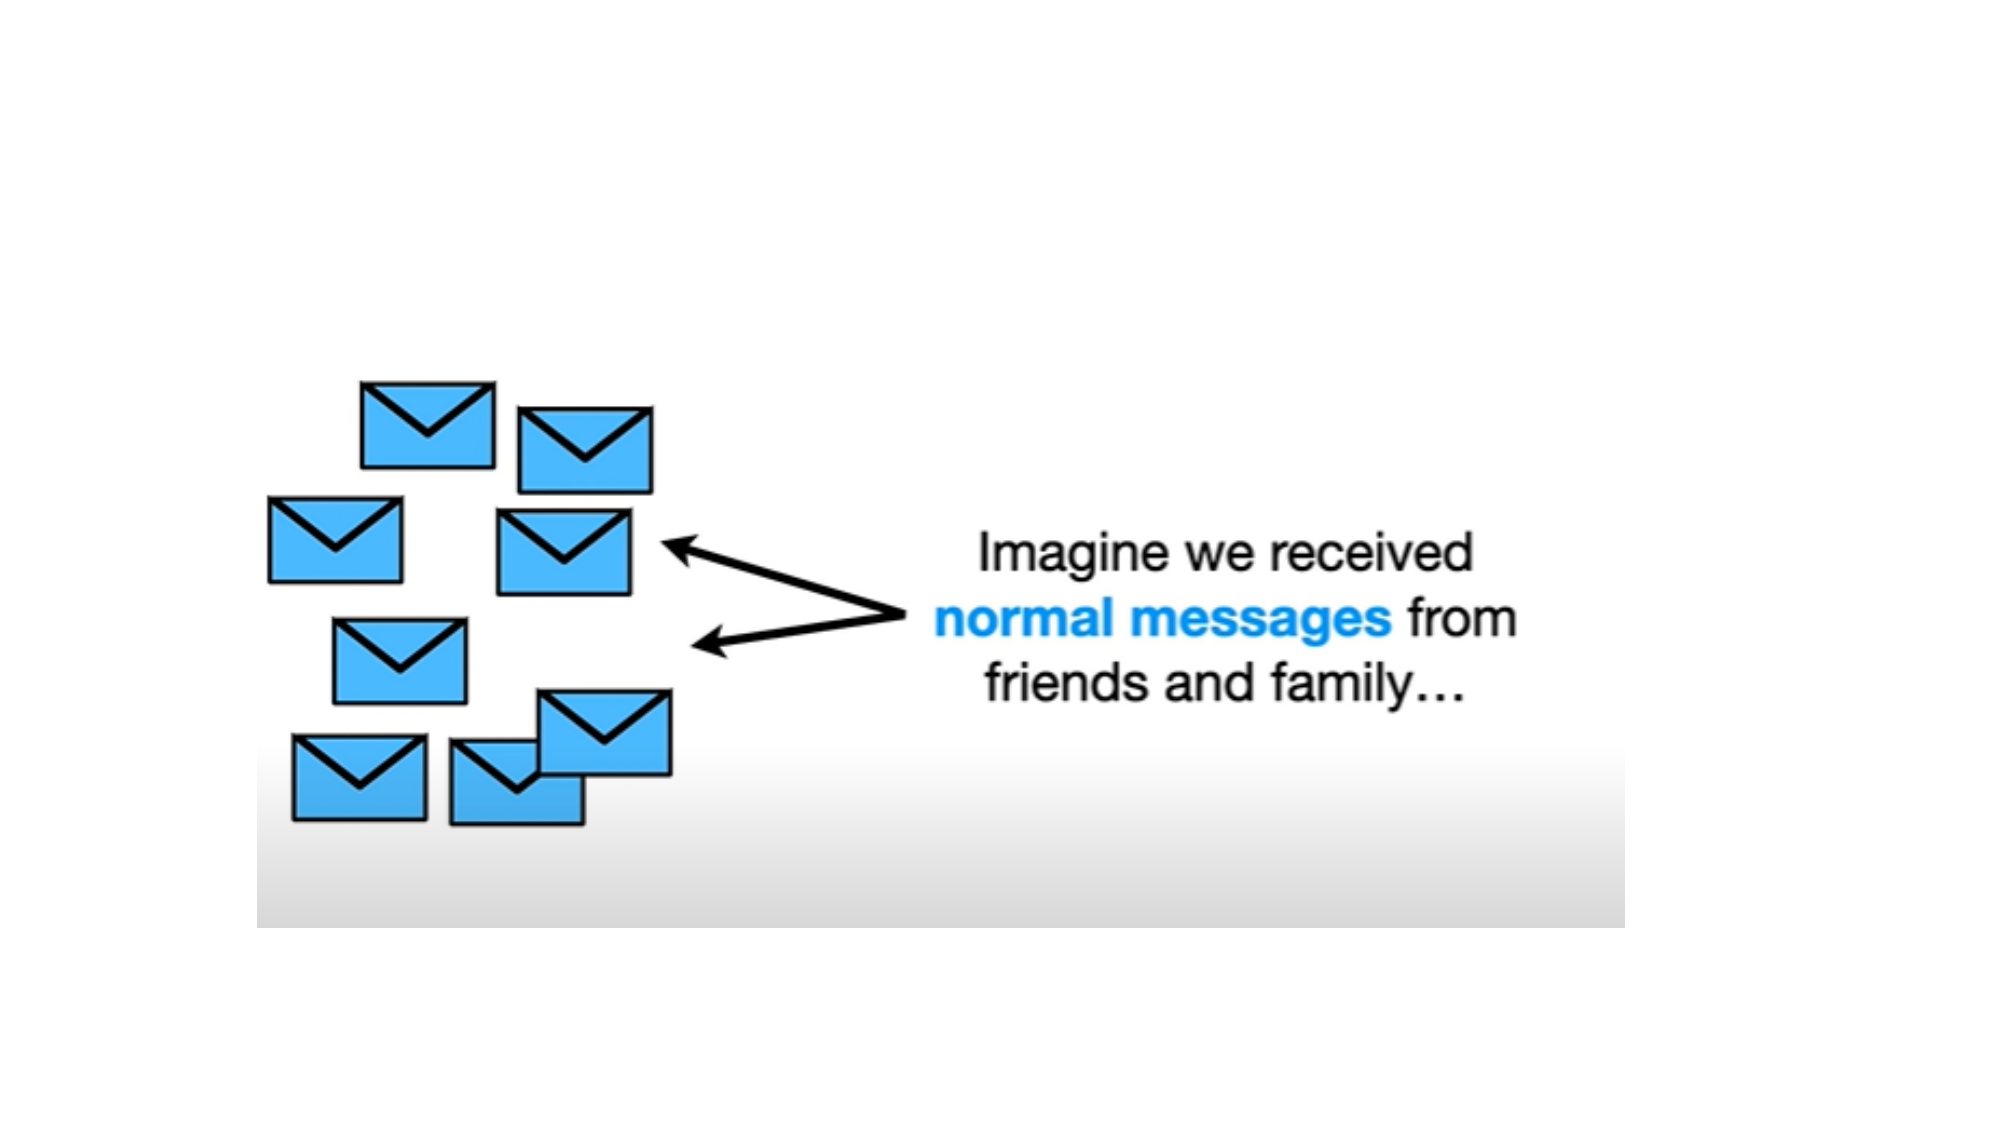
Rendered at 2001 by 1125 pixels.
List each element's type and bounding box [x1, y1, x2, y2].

picture [257, 297, 1626, 929]
